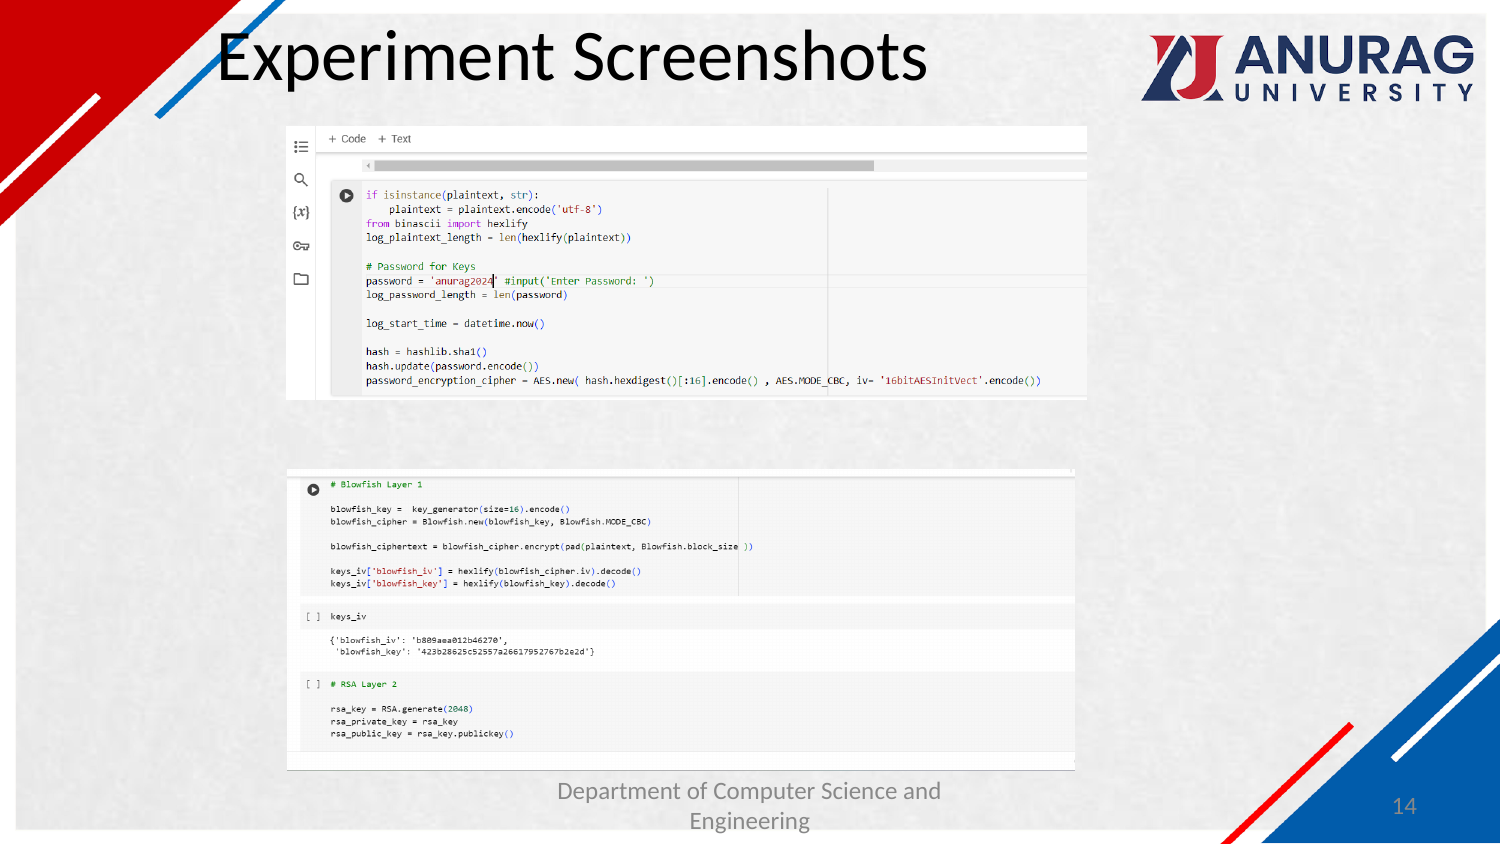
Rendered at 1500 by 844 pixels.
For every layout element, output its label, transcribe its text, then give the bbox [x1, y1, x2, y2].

slide_number 14 [1381, 783, 1426, 826]
title Experiment Screenshots [70, 0, 1076, 104]
picture [0, 0, 1500, 844]
text_box Department of Computer Science and Engineering [520, 771, 980, 843]
